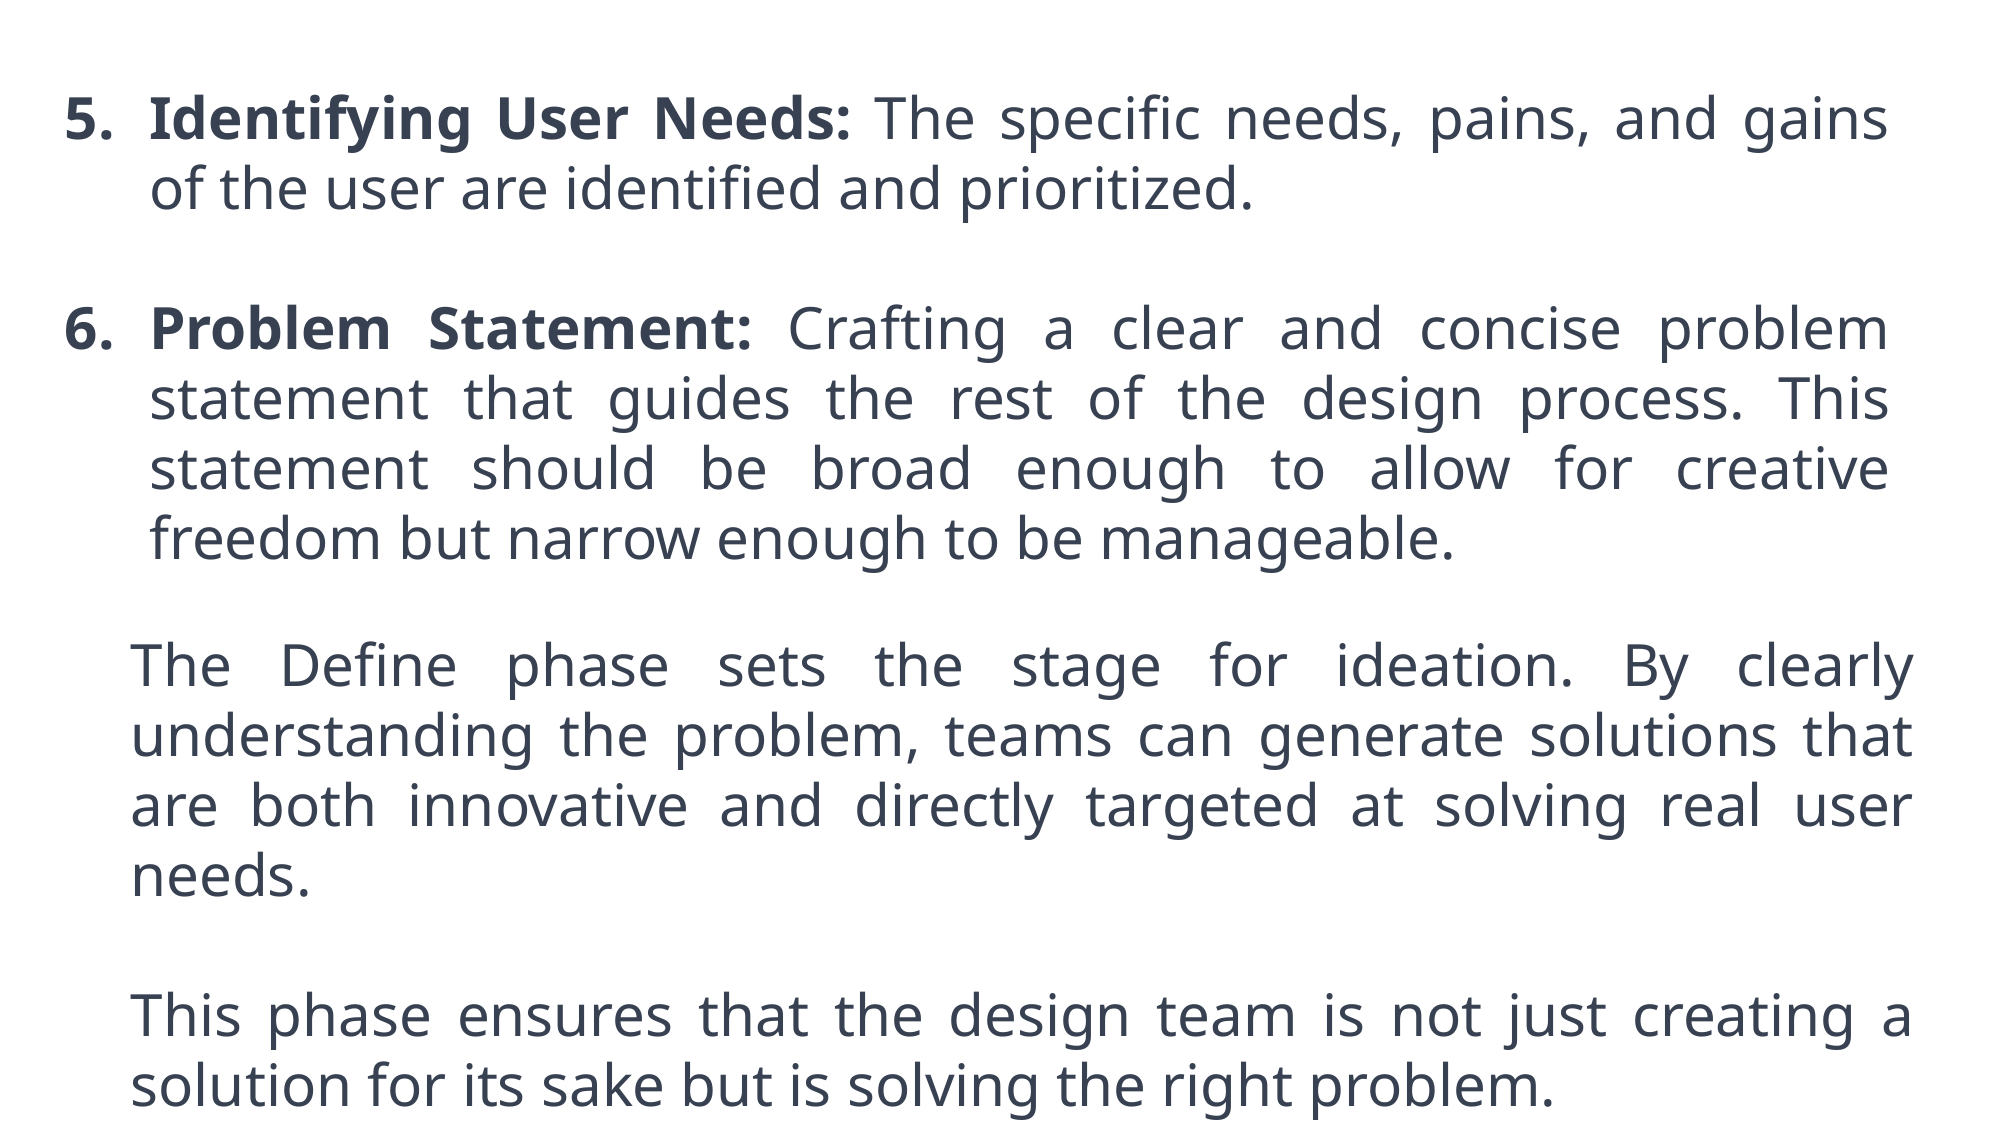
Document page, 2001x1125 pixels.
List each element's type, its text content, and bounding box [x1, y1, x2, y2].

text_box Identifying User Needs: The specific needs, pains, and gains of the user are identified and prioritized. Problem Statement: Crafting a clear and concise problem statement that guides the rest of the design process. This statement should be broad enough to allow for creative freedom but narrow enough to be manageable. [50, 73, 1905, 579]
text_box The Define phase sets the stage for ideation. By clearly understanding the problem, teams can generate solutions that are both innovative and directly targeted at solving real user needs. This phase ensures that the design team is not just creating a solution for its sake but is solving the right problem. [116, 620, 1929, 1125]
